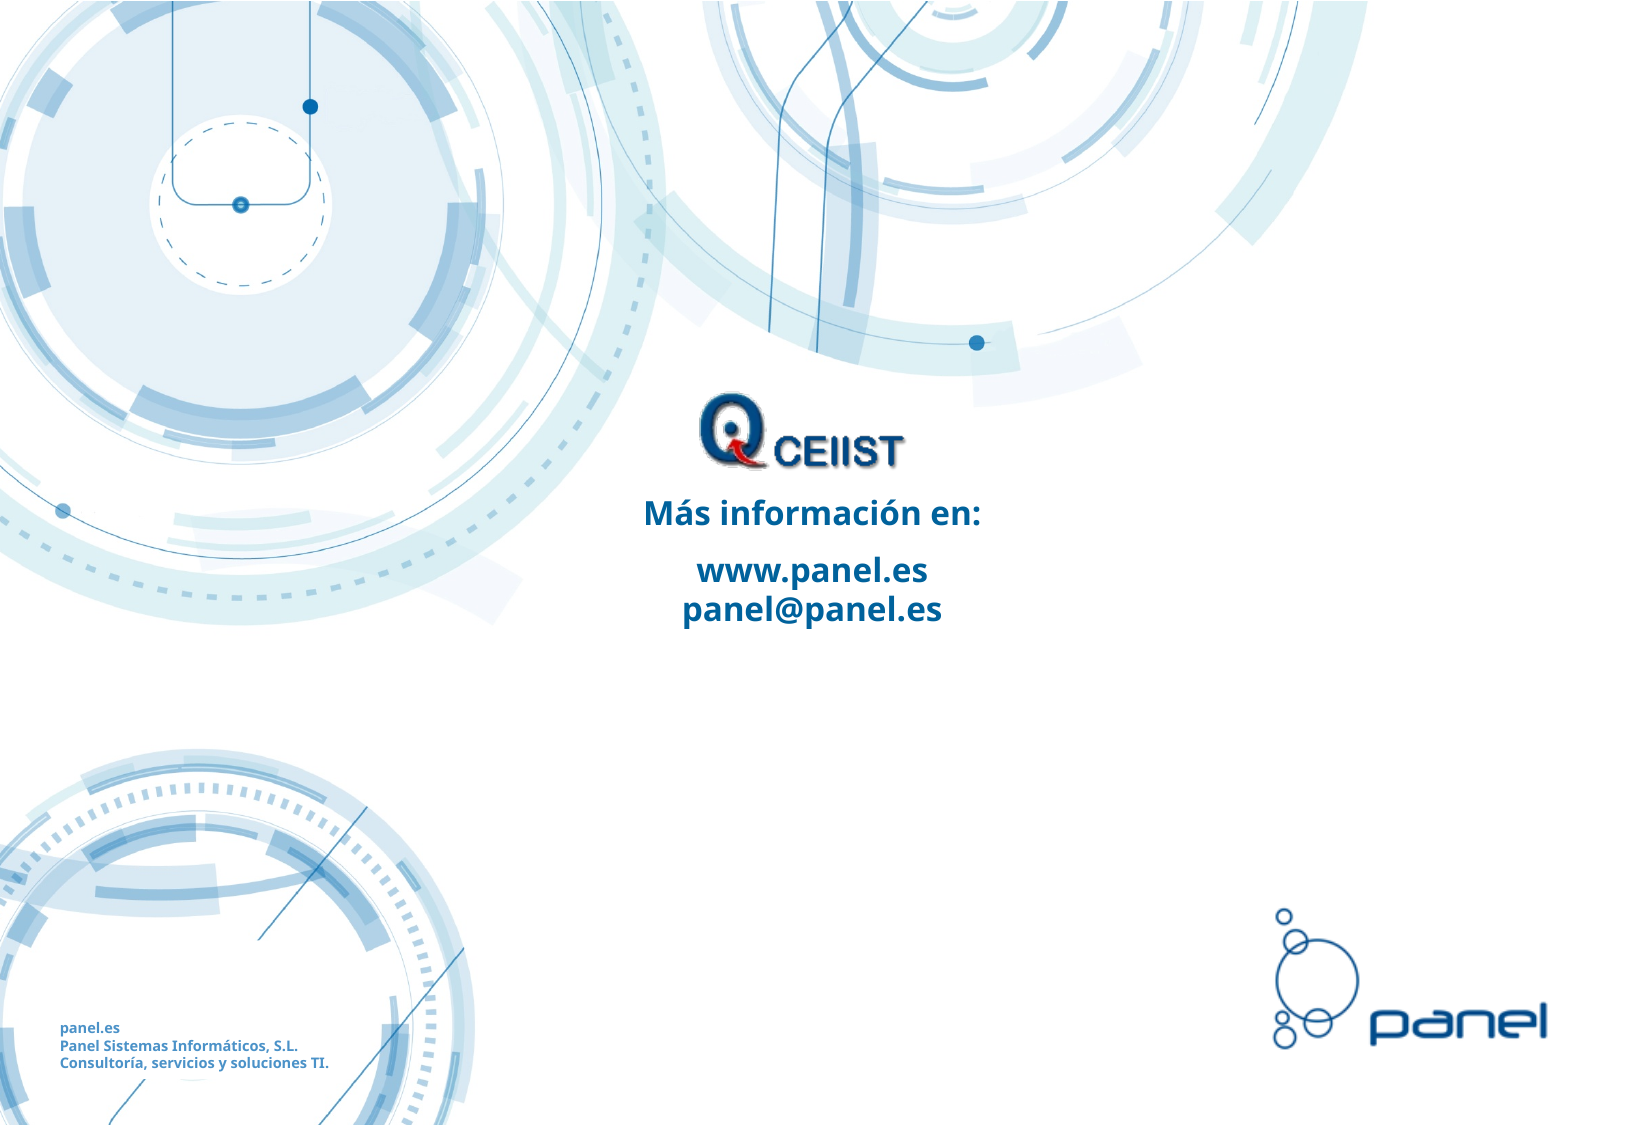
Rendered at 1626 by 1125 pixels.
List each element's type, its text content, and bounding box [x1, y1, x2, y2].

text_box Más información en: www.panel.es panel@panel.es [440, 484, 1185, 633]
picture [0, 1, 1565, 1125]
